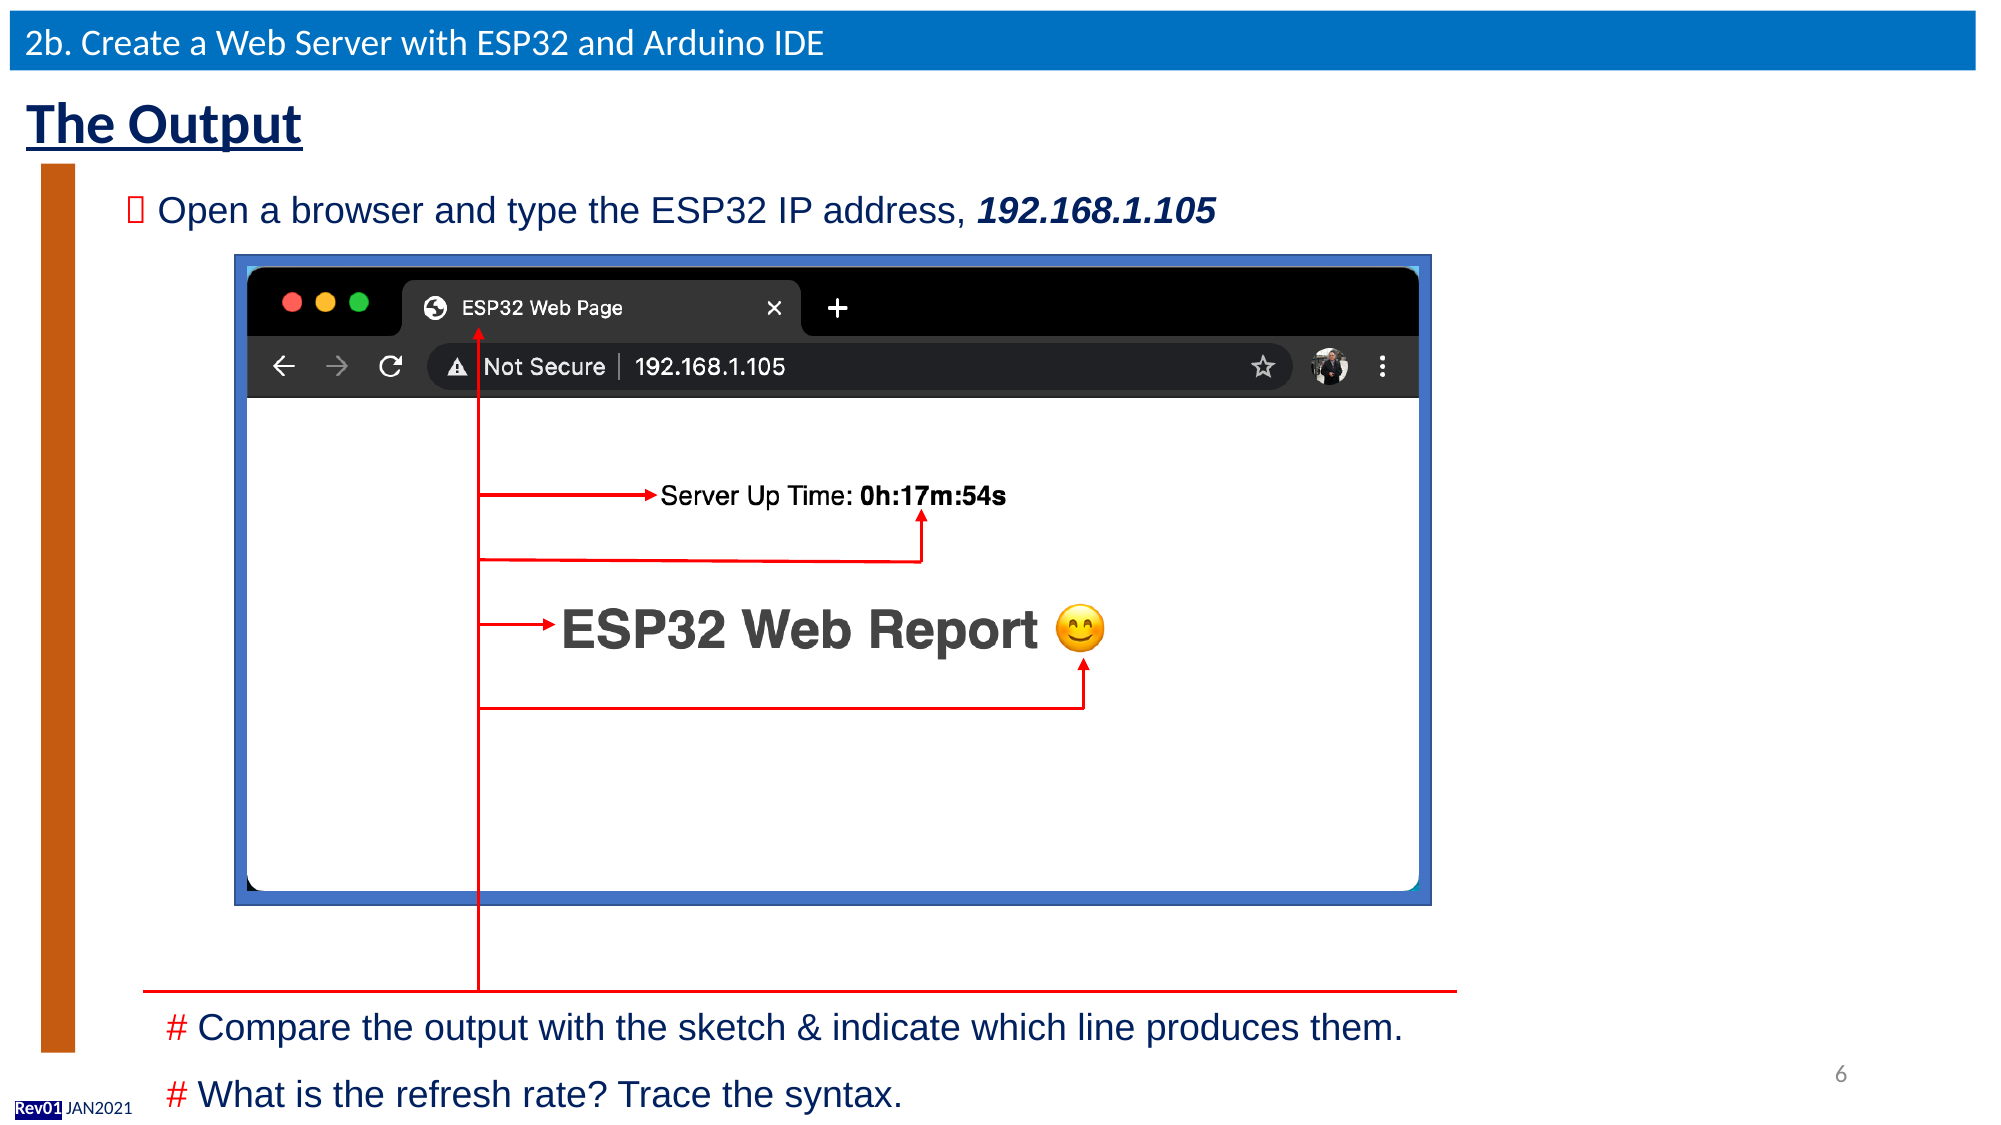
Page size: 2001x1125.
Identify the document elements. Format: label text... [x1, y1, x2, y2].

picture [247, 266, 1419, 891]
text_box The Output [11, 77, 318, 163]
text_box  Open a browser and type the ESP32 IP address, 192.168.1.105 [76, 156, 1847, 239]
text_box 2b. Create a Web Server with ESP32 and Arduino IDE [9, 10, 1976, 71]
text_box Rev01 JAN2021 [0, 1088, 2000, 1125]
text_box [40, 163, 76, 1054]
text_box [234, 254, 1432, 906]
text_box # Compare the output with the sketch & indicate which line produces them. # What is the refresh rate? Trace the syntax. [114, 972, 1889, 1088]
